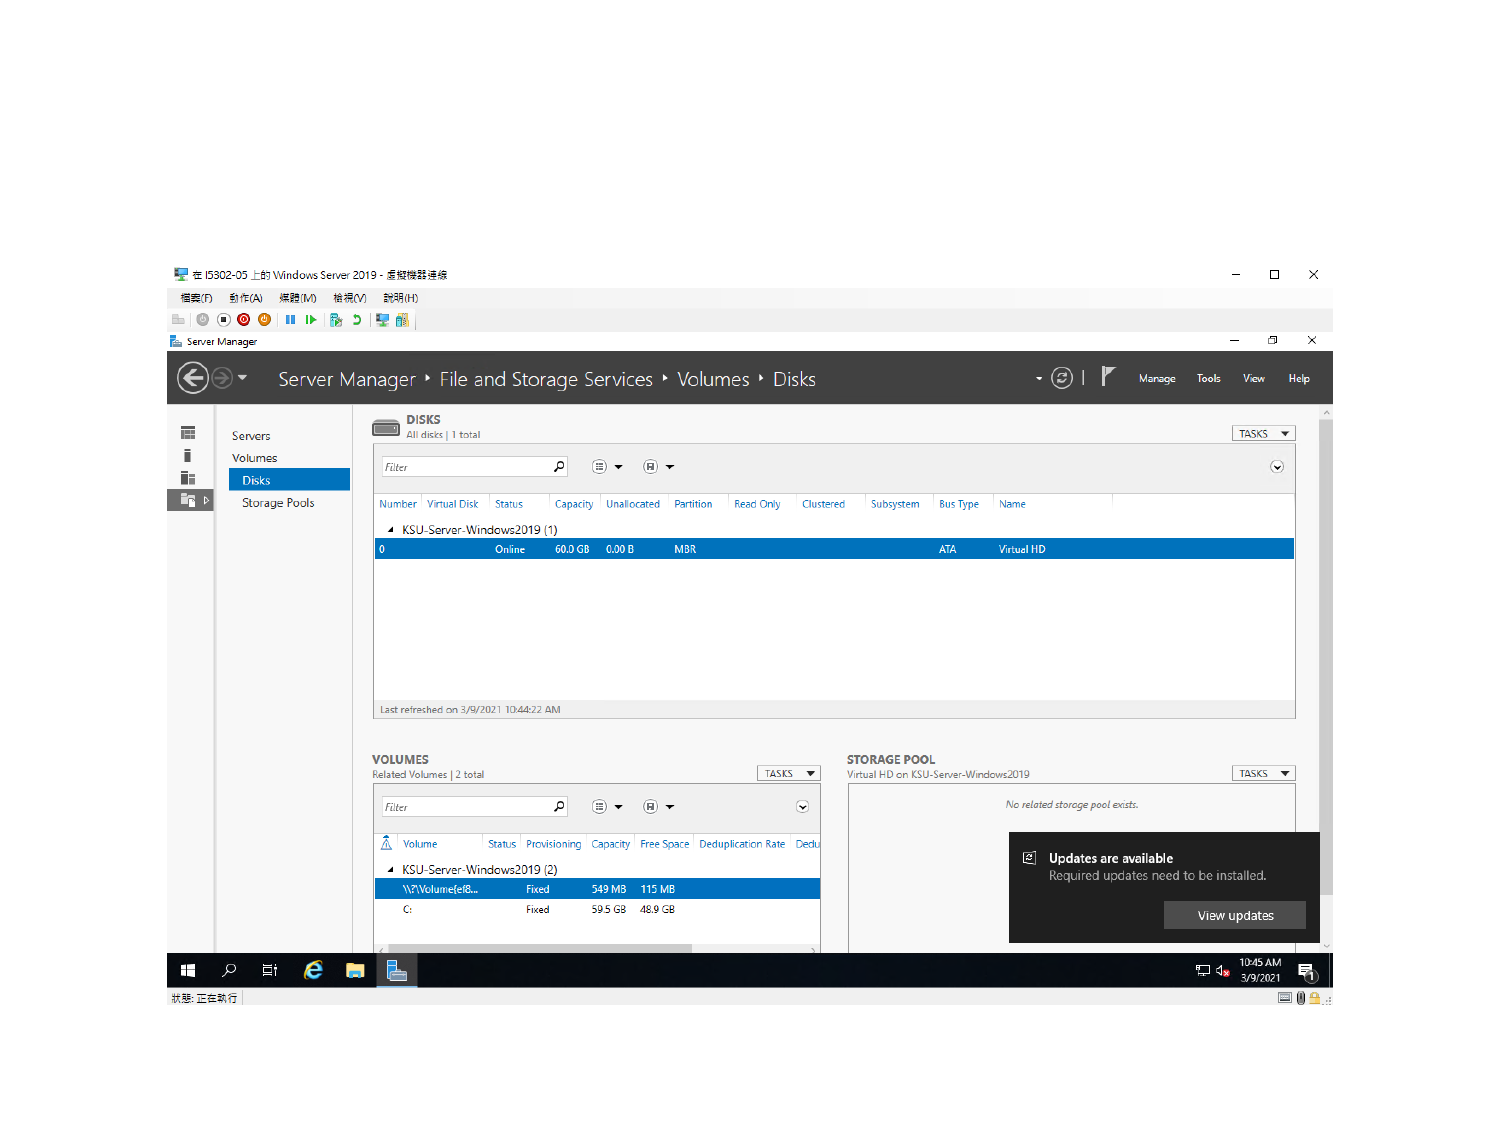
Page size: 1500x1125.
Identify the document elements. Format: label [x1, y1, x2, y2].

list [166, 262, 1334, 1006]
